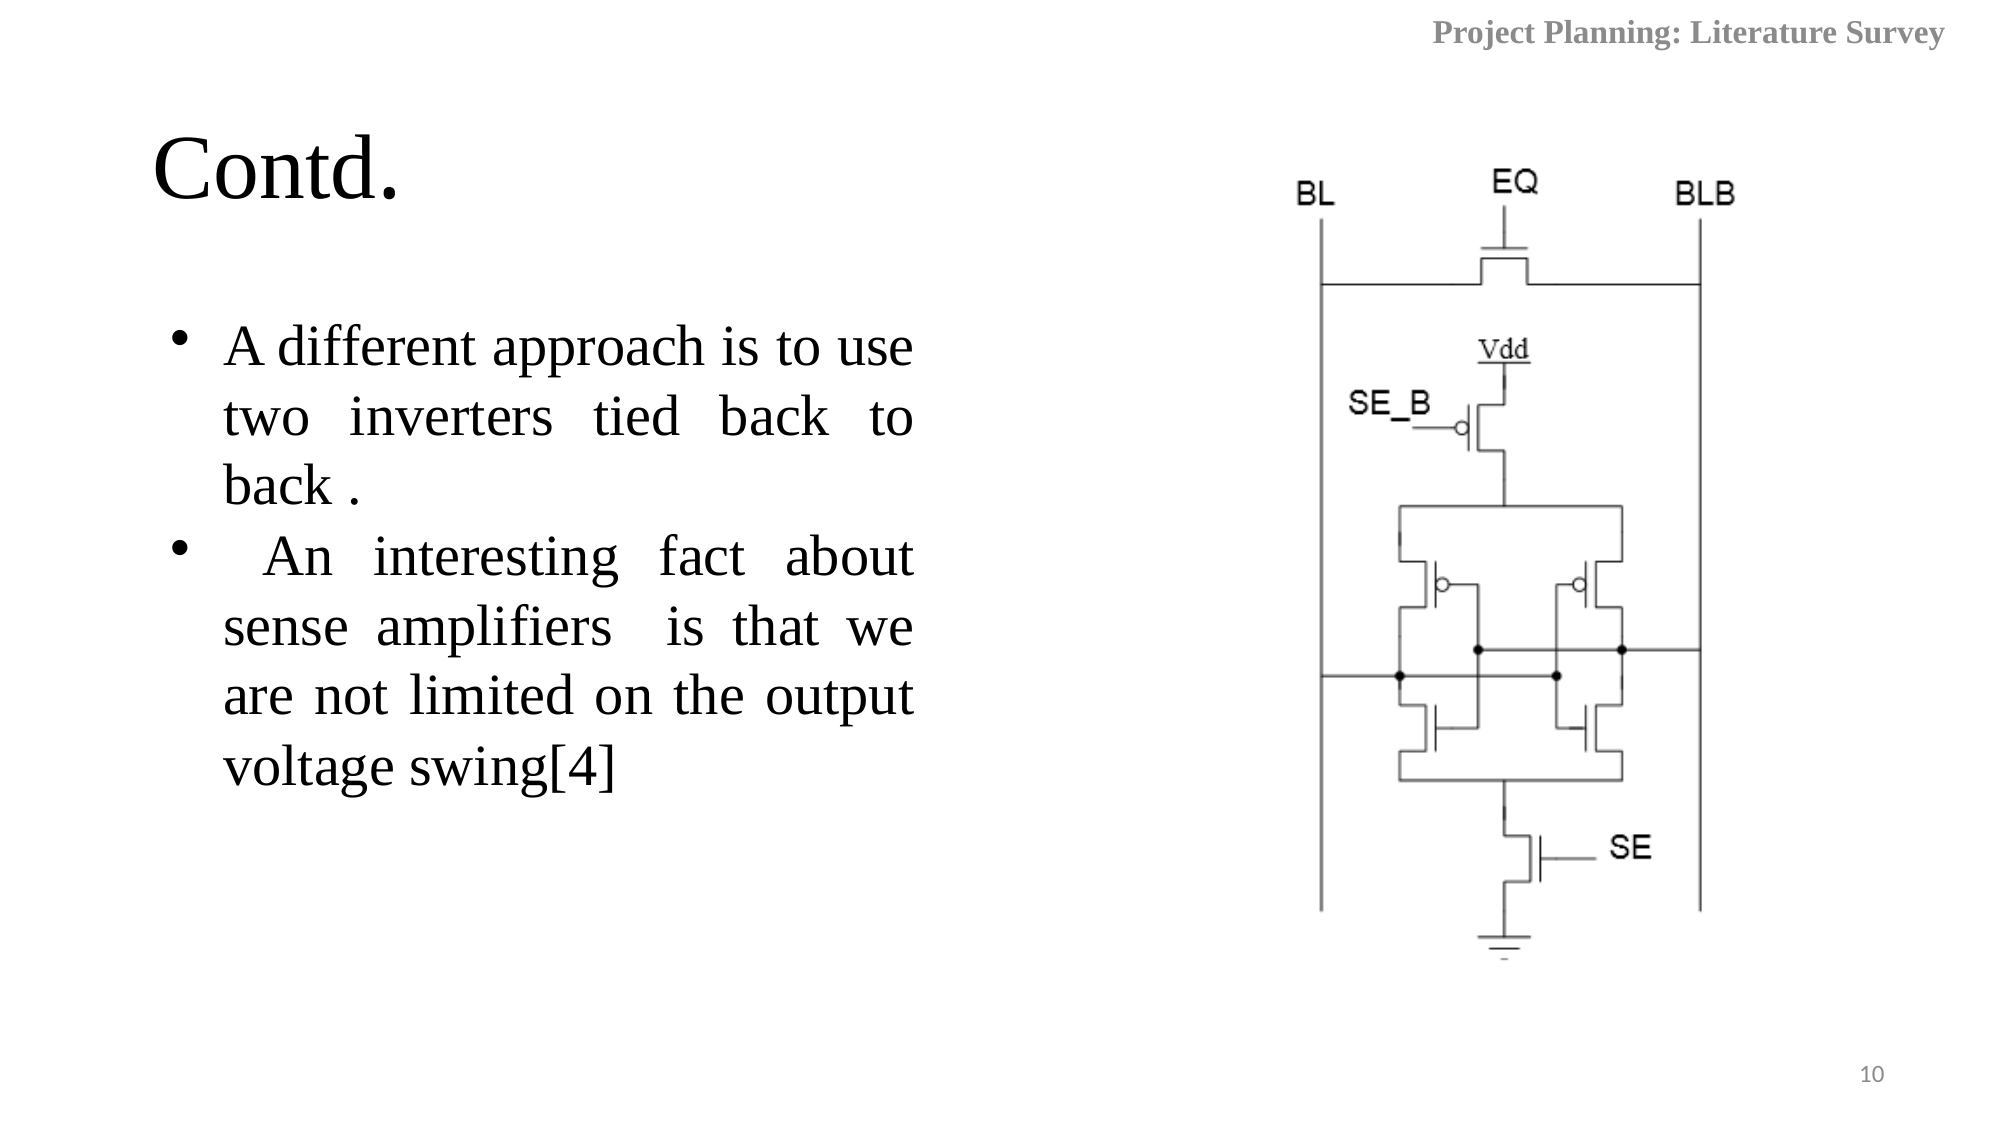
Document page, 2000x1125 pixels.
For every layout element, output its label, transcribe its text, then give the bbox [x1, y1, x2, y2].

slide_number 10 [1433, 1042, 1900, 1103]
text_box Contd. [137, 59, 1863, 278]
picture [1259, 148, 1770, 977]
text_box A different approach is to use two inverters tied back to back . An interesting fact about sense amplifiers is that we are not limited on the output voltage swing[4] [137, 299, 930, 1014]
footer Project Planning: Literature Survey [1327, 0, 1962, 60]
